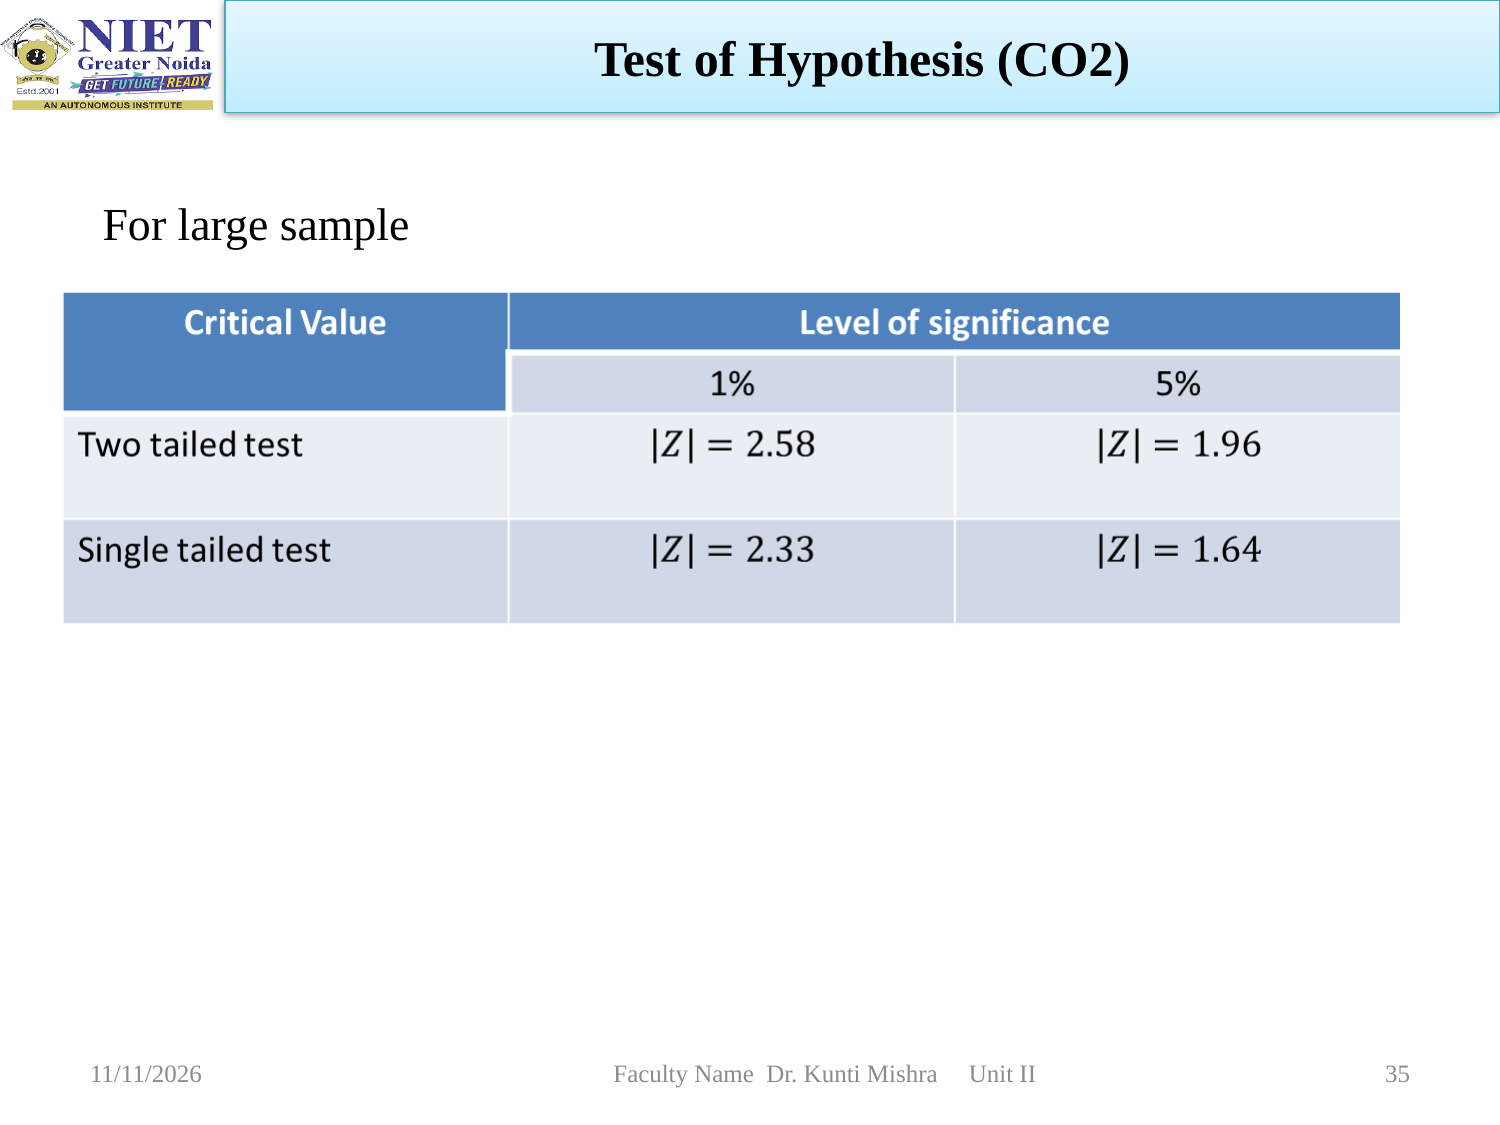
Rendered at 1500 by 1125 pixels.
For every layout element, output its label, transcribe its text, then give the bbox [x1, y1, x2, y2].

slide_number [75, 1042, 412, 1103]
text_box Test of Hypothesis (CO2) [224, 0, 1500, 113]
picture [0, 18, 213, 110]
picture [62, 287, 1401, 640]
slide_number 35 [1074, 1042, 1425, 1103]
footer Faculty Name Dr. Kunti Mishra Unit II [412, 1042, 1074, 1103]
